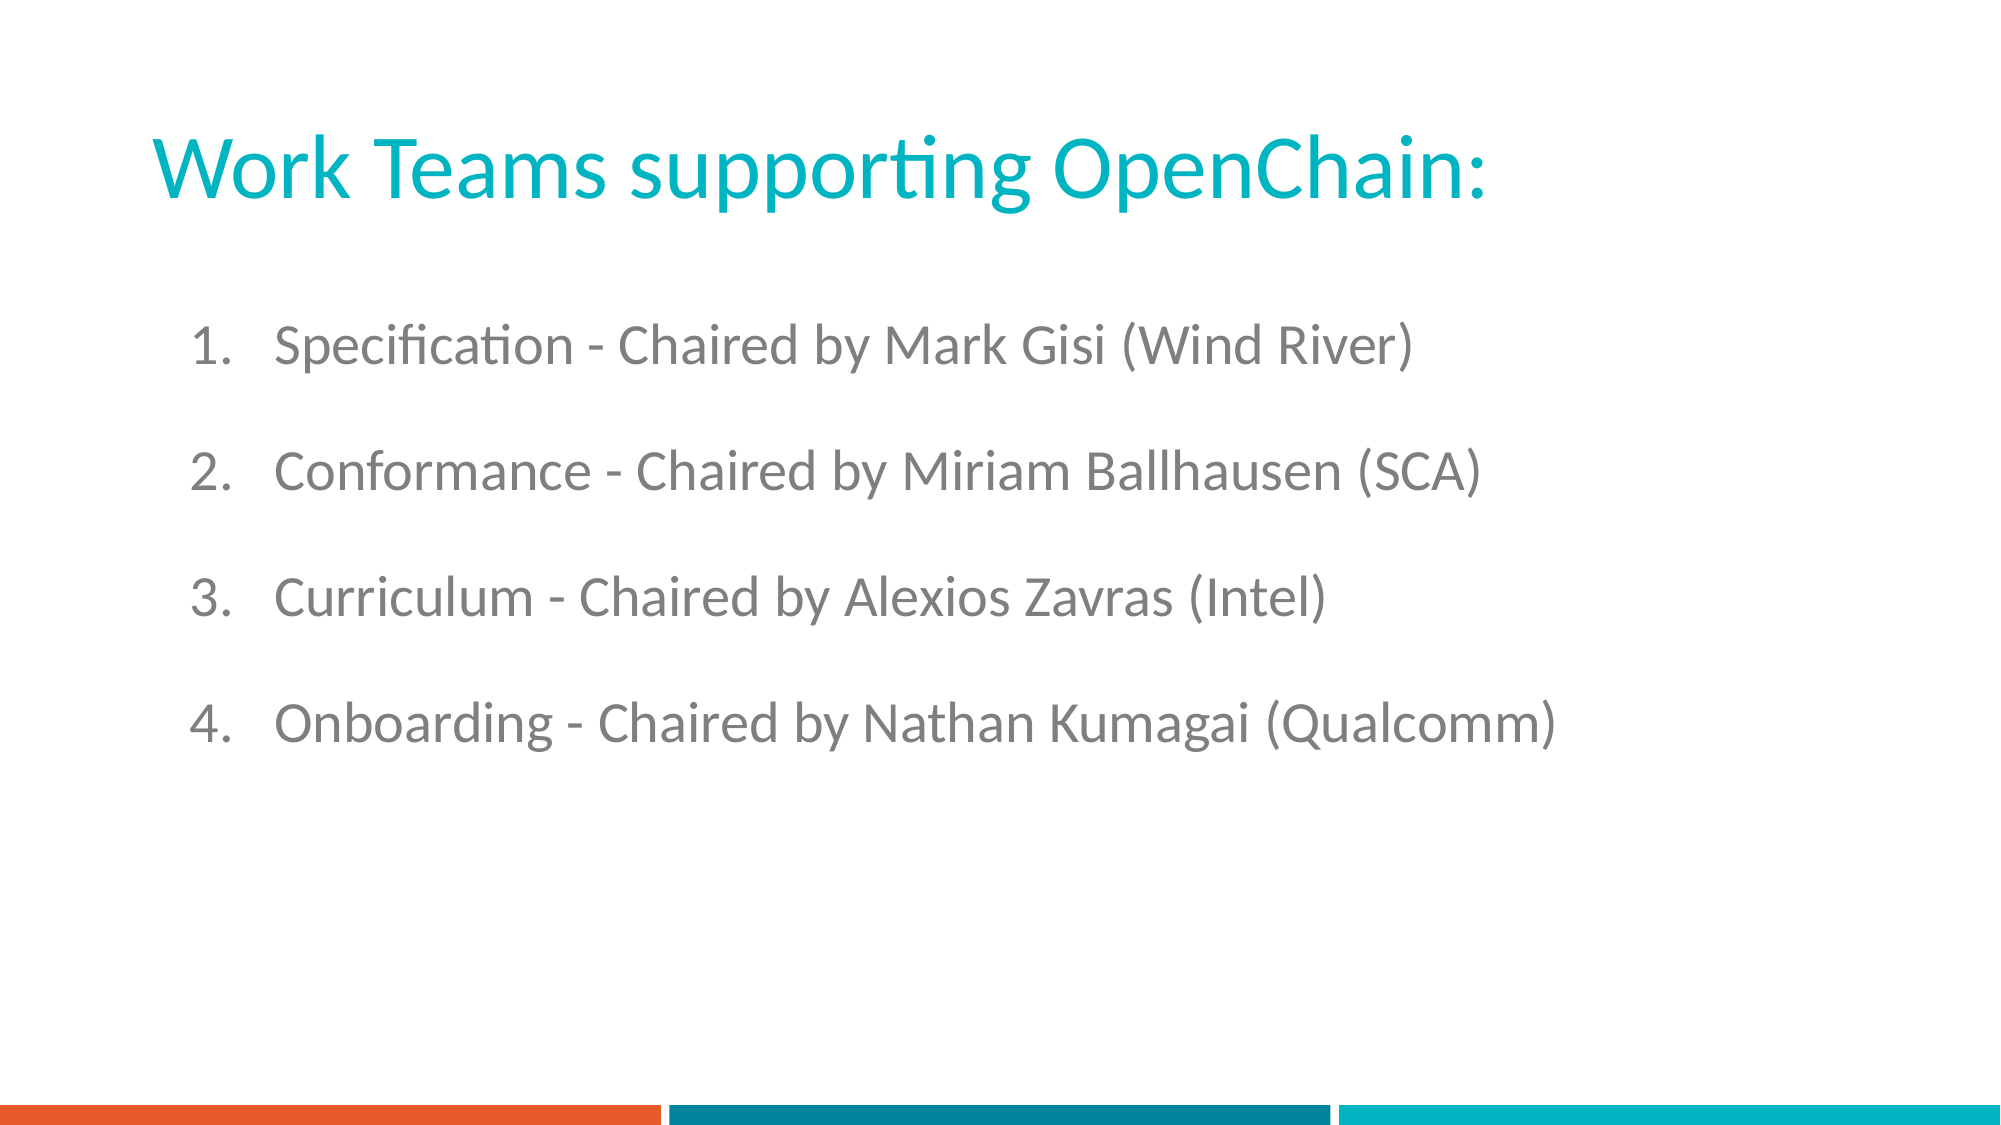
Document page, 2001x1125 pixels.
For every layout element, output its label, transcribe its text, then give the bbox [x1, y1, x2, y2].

list Specification - Chaired by Mark Gisi (Wind River) Conformance - Chaired by Miriam Ballhausen (SCA) Curriculum - Chaired by Alexios Zavras (Intel) Onboarding - Chaired by Nathan Kumagai (Qualcomm) [137, 299, 1863, 928]
title Work Teams supporting OpenChain: [137, 59, 1863, 278]
